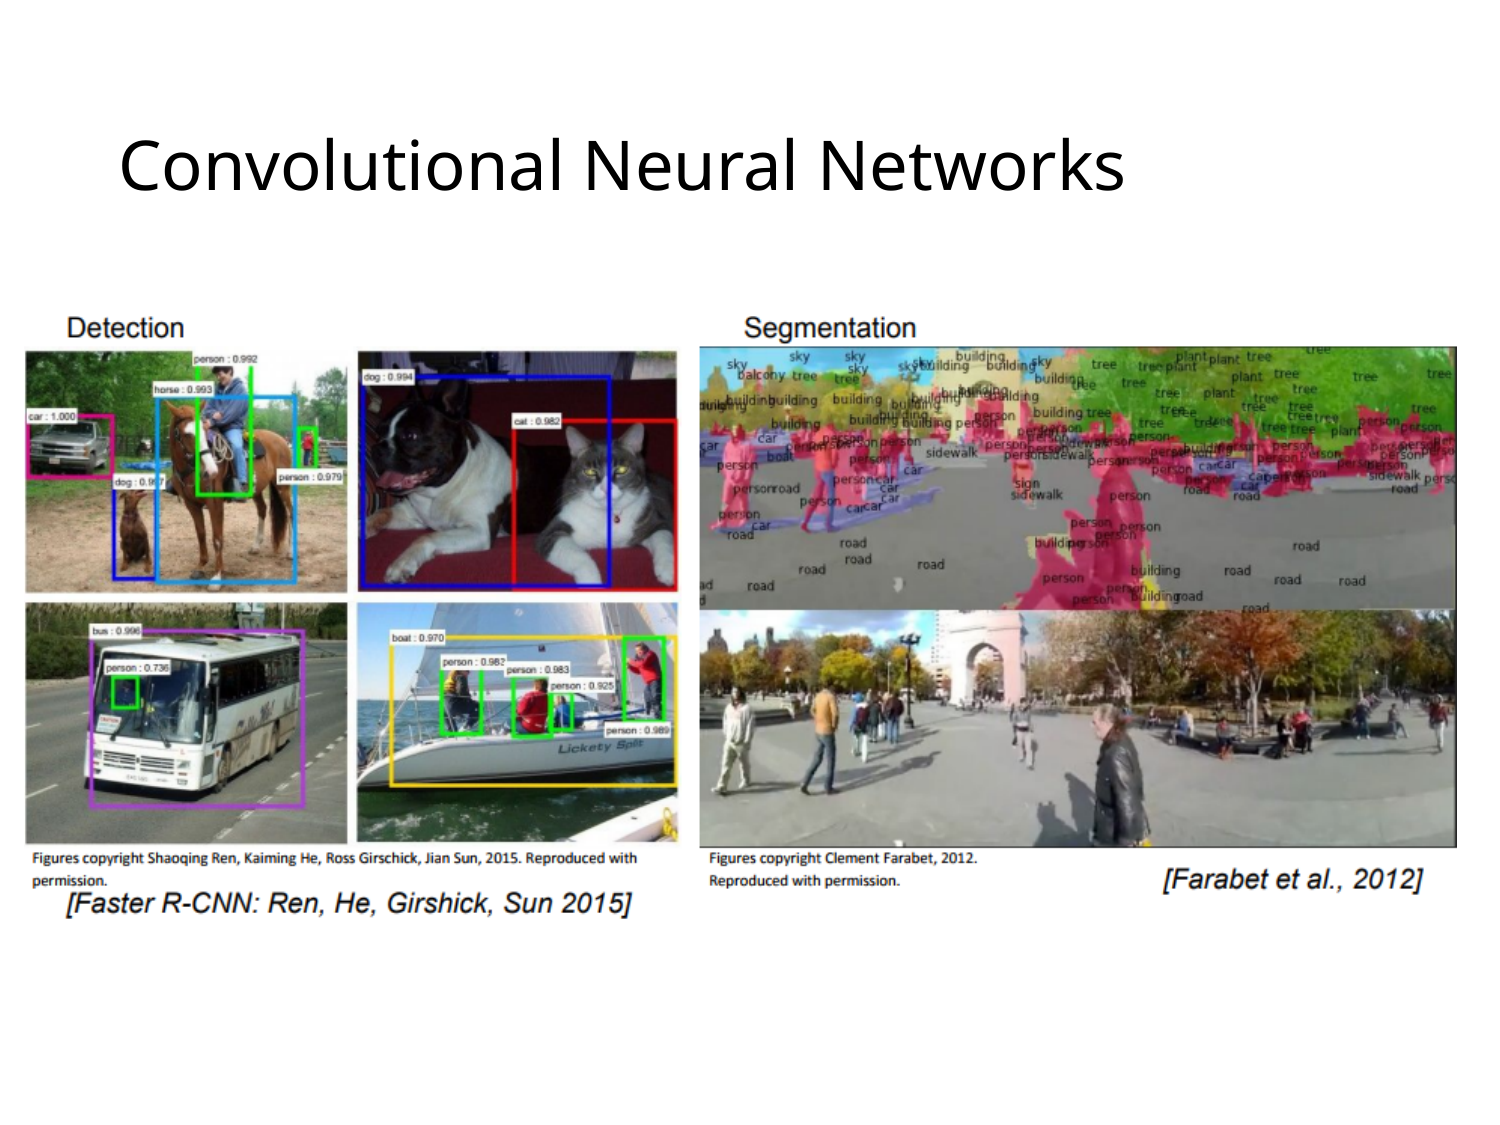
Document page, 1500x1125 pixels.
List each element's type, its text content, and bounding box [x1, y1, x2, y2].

title Convolutional Neural Networks [103, 59, 1397, 278]
picture [24, 312, 1457, 922]
